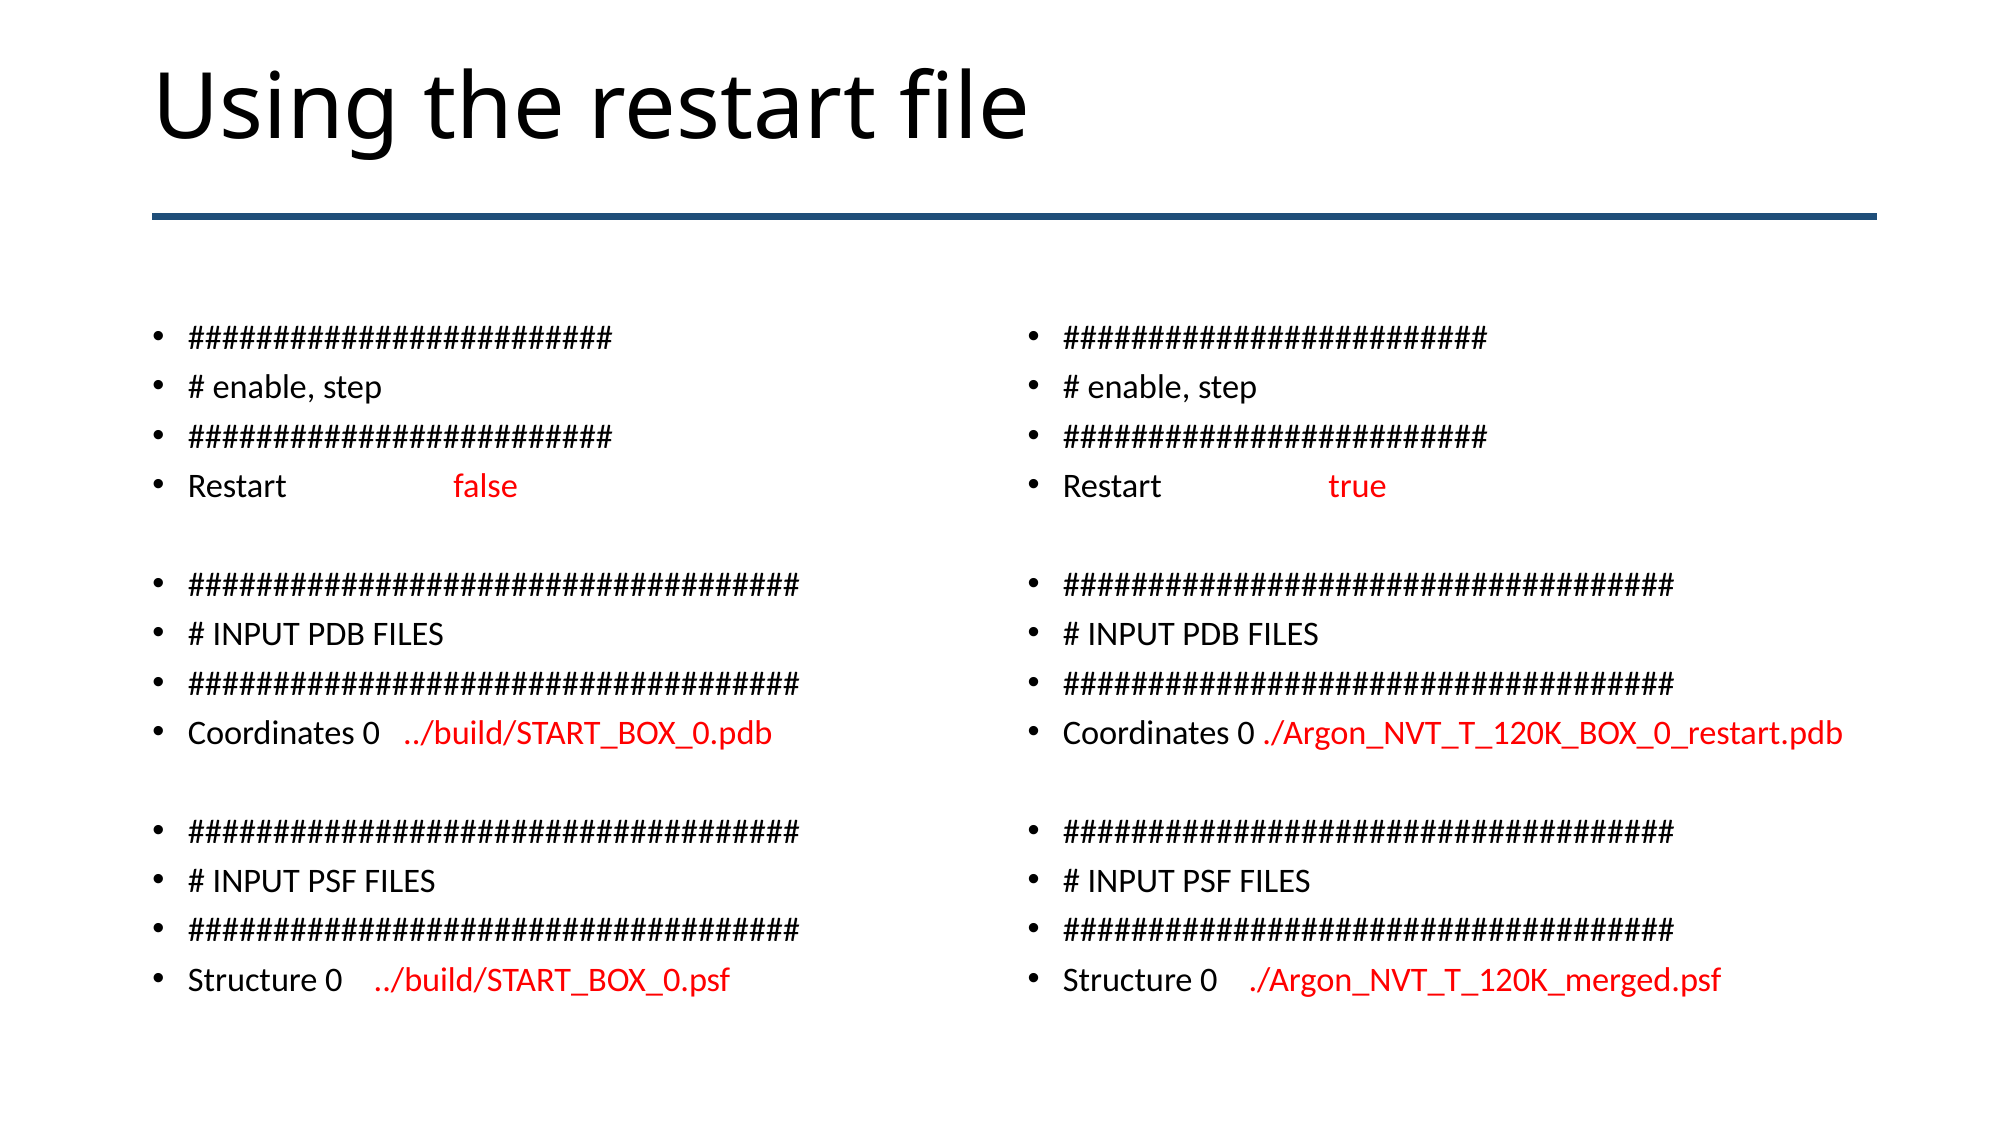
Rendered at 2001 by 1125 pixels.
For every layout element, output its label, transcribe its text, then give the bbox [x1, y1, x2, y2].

title Using the restart file [137, 0, 1863, 218]
list ######################### # enable, step ######################### Restart false #################################### # INPUT PDB FILES #################################### Coordinates 0 ../build/START_BOX_0.pdb #################################### # INPUT PSF FILES #################################### Structure 0 ../build/START_BOX_0.psf [137, 299, 988, 1014]
list ######################### # enable, step ######################### Restart true #################################### # INPUT PDB FILES #################################### Coordinates 0 ./Argon_NVT_T_120K_BOX_0_restart.pdb #################################### # INPUT PSF FILES #################################### Structure 0 ./Argon_NVT_T_120K_merged.psf [1012, 299, 1957, 1014]
